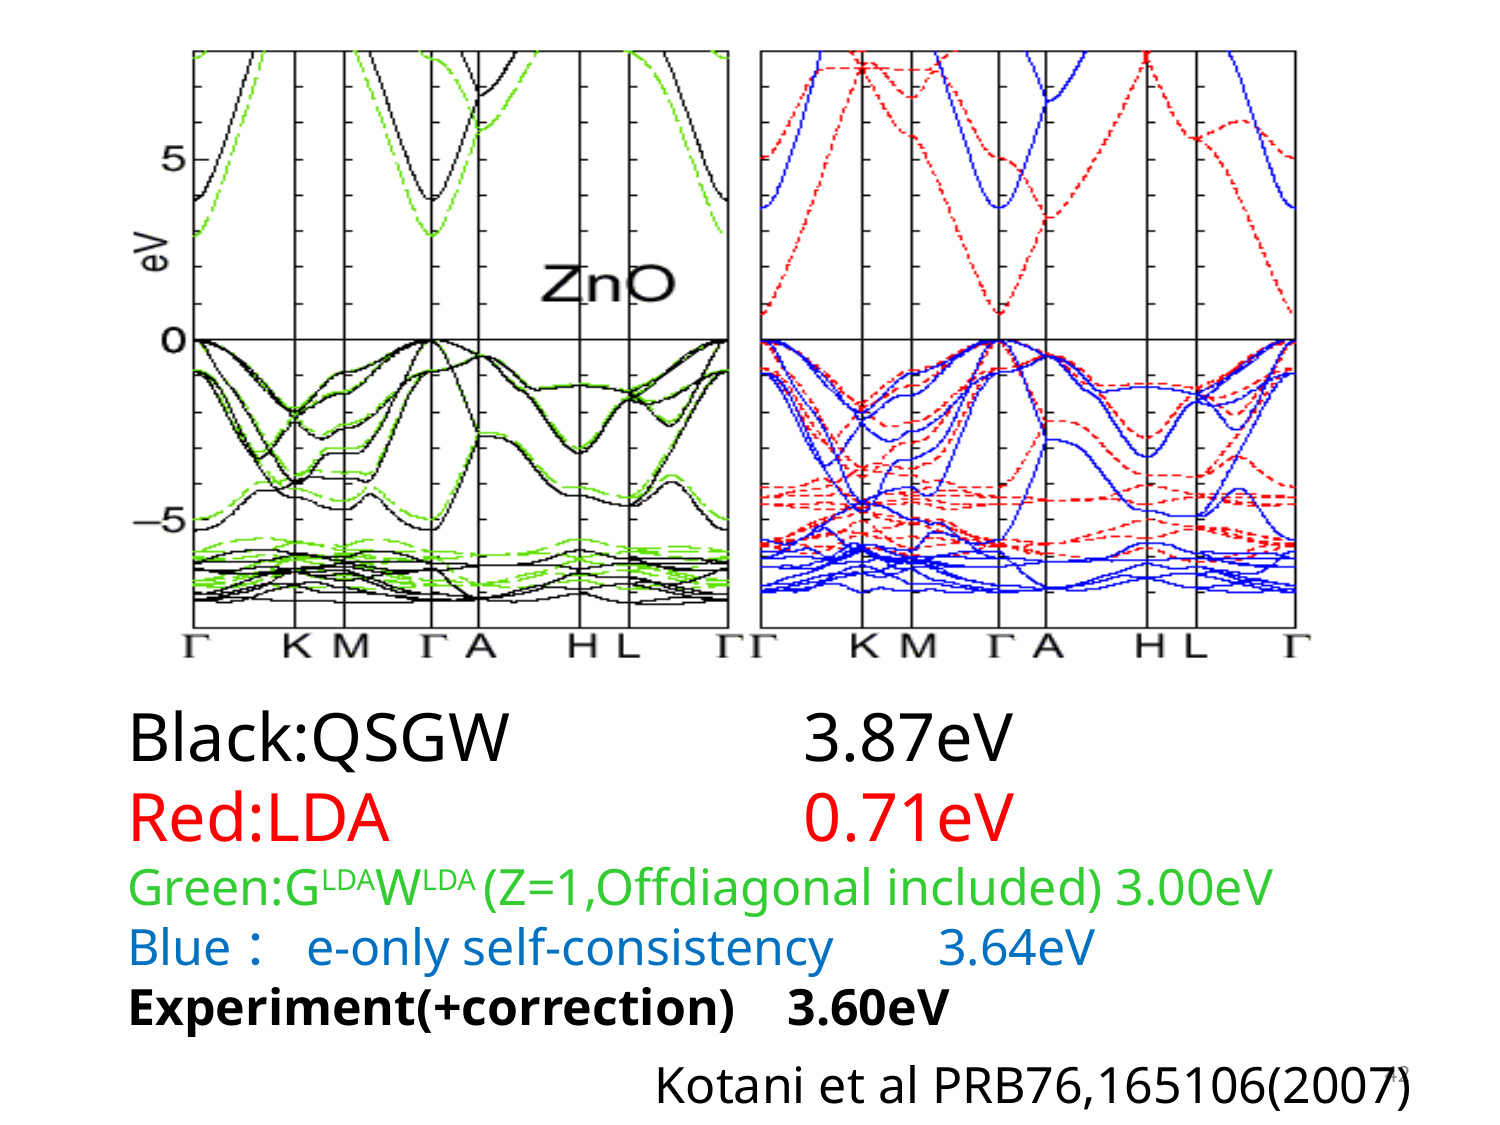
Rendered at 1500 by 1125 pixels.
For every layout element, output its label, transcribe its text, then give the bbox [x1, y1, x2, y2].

picture [99, 49, 1376, 676]
text_box Black:QSGW 3.87eV Red:LDA 0.71eV Green:GLDAWLDA (Z=1,Offdiagonal included) 3.00eV Blue：e-only self-consistency 3.64eV Experiment(+correction) 3.60eV [112, 687, 1436, 1125]
text_box Kotani et al PRB76,165106(2007) [640, 1046, 1427, 1122]
